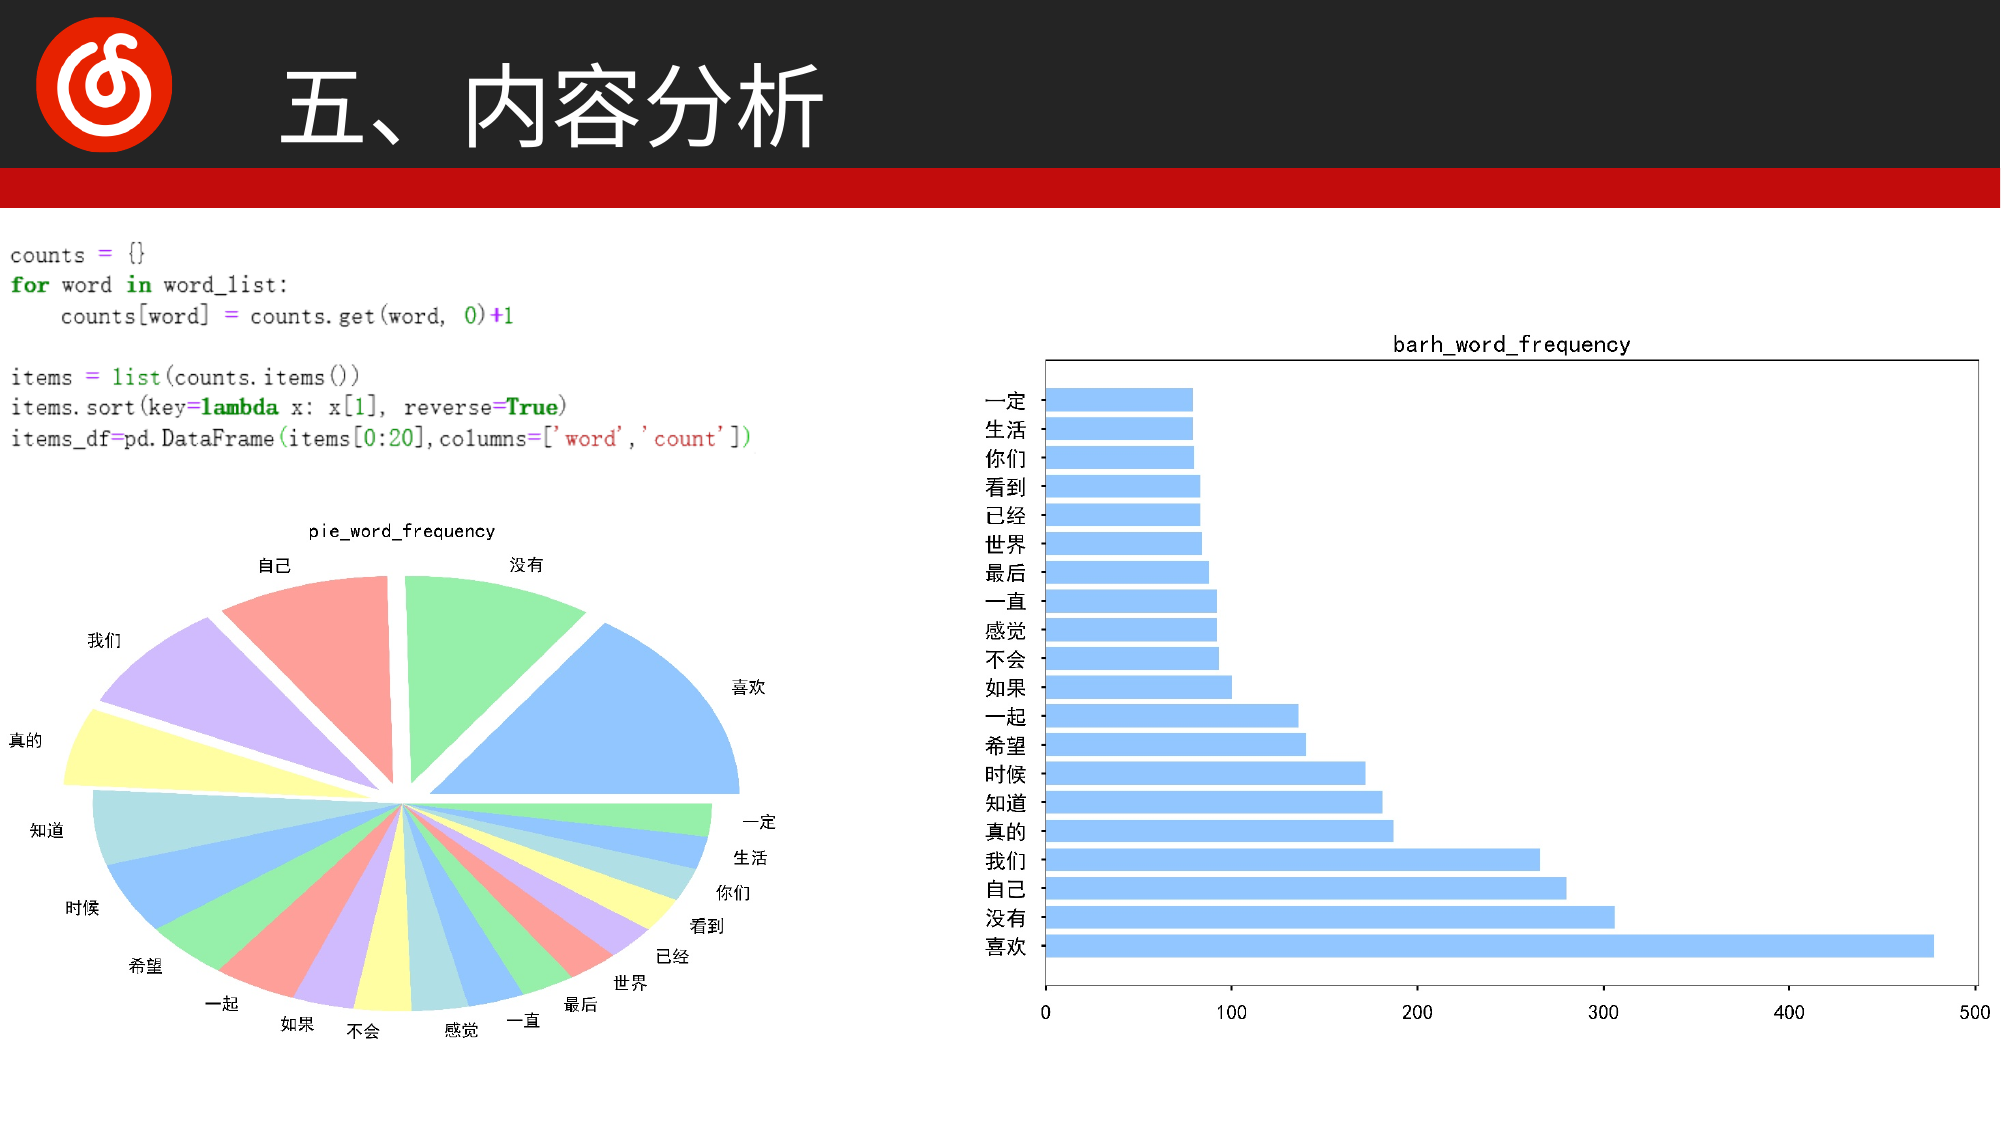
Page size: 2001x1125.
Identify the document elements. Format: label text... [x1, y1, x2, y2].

picture [975, 325, 2000, 1031]
picture [0, 515, 797, 1071]
picture [35, 16, 173, 153]
picture [9, 239, 756, 454]
title 五、内容分析 [262, 54, 1893, 204]
